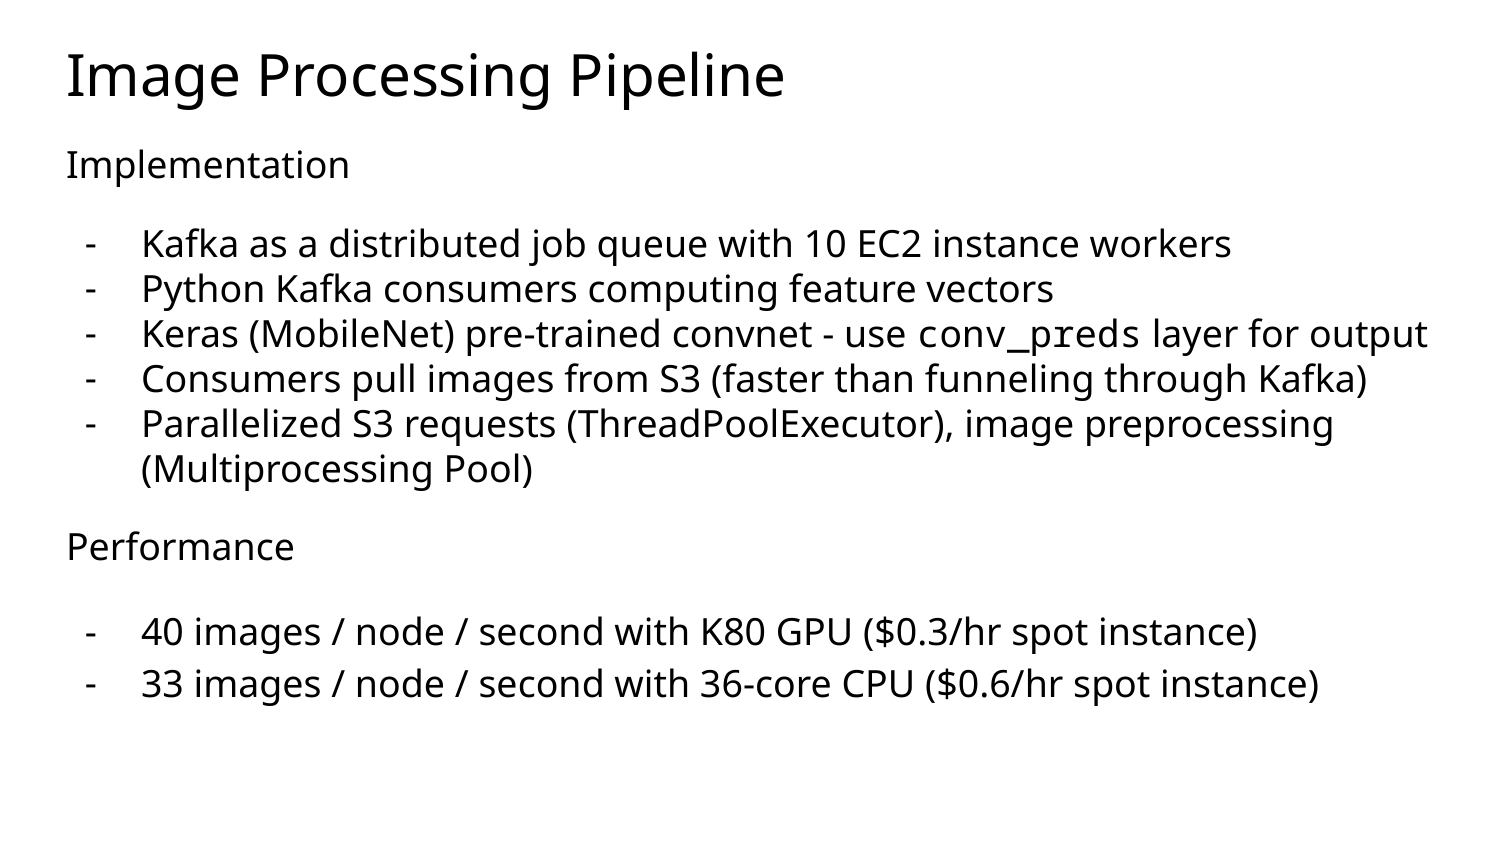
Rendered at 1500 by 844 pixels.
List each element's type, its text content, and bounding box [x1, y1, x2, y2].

list Implementation Kafka as a distributed job queue with 10 EC2 instance workers Python Kafka consumers computing feature vectors Keras (MobileNet) pre-trained convnet - use conv_preds layer for output Consumers pull images from S3 (faster than funneling through Kafka) Parallelized S3 requests (ThreadPoolExecutor), image preprocessing (Multiprocessing Pool) Performance 40 images / node / second with K80 GPU ($0.3/hr spot instance) 33 images / node / second with 36-core CPU ($0.6/hr spot instance) [51, 126, 1449, 795]
title Image Processing Pipeline [51, 23, 1449, 117]
